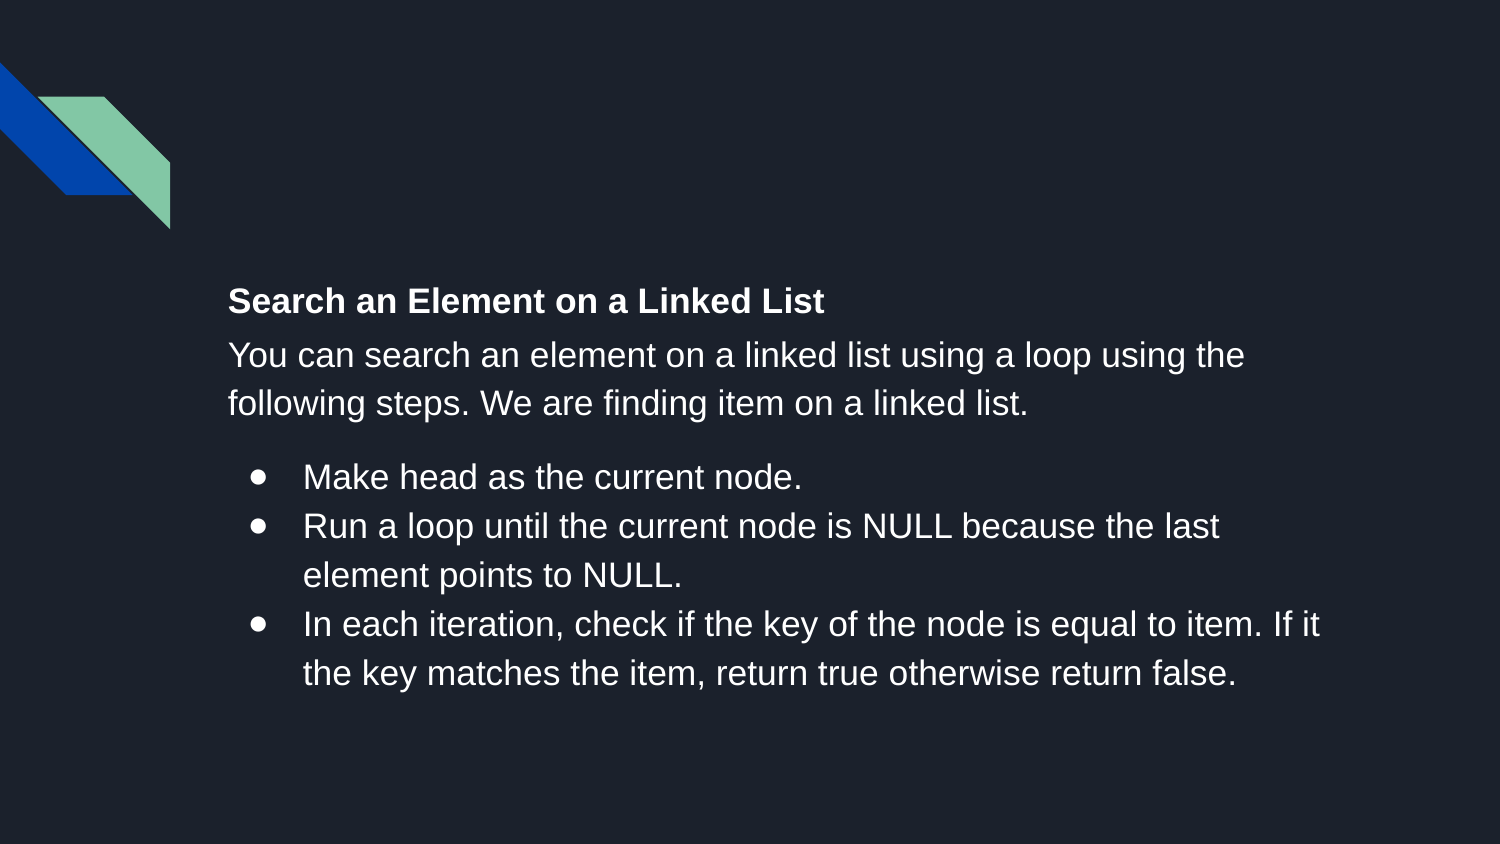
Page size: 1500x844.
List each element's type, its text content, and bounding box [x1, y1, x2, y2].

list Search an Element on a Linked List You can search an element on a linked list using a loop using the following steps. We are finding item on a linked list. Make head as the current node. Run a loop until the current node is NULL because the last element points to NULL. In each iteration, check if the key of the node is equal to item. If it the key matches the item, return true otherwise return false. [212, 257, 1368, 735]
